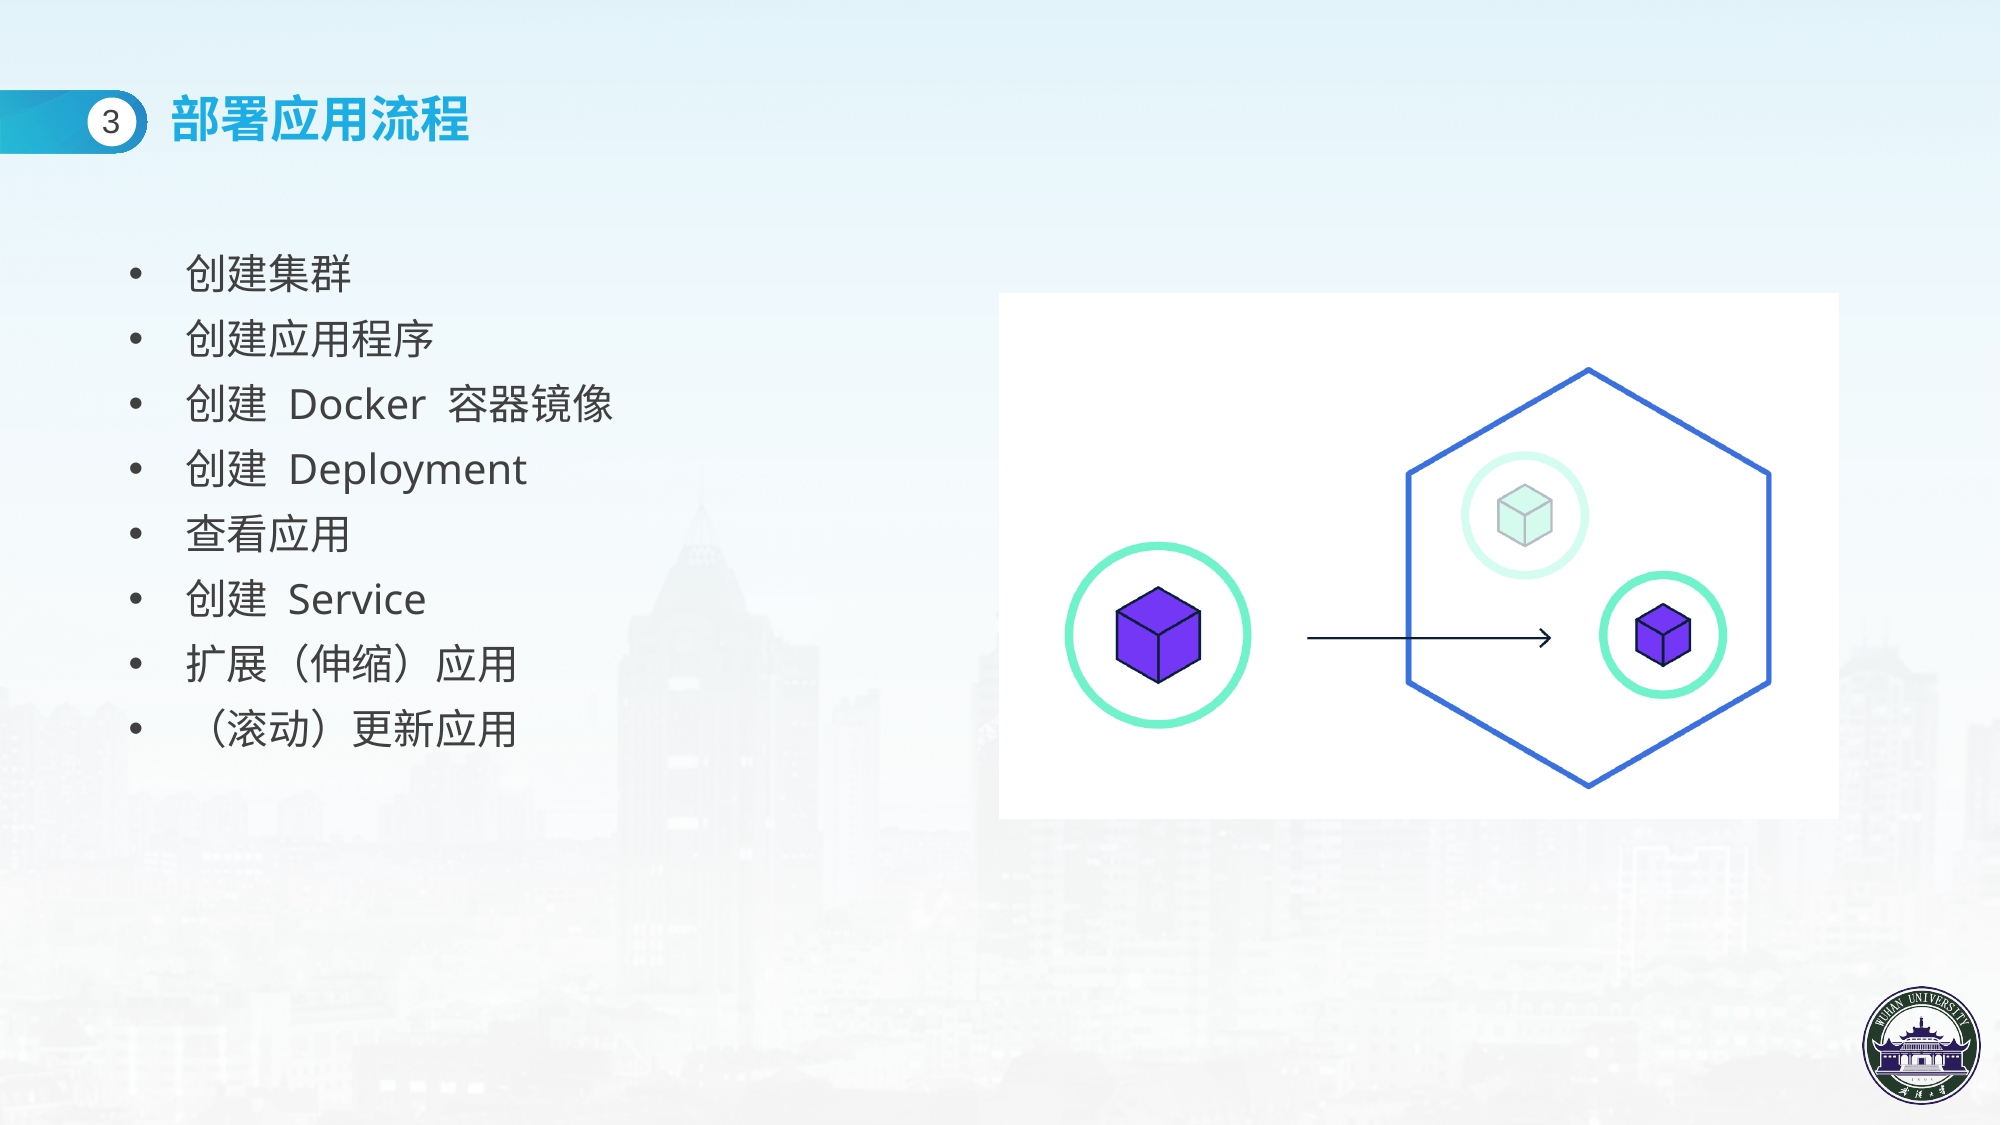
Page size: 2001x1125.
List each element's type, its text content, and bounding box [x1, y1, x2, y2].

list 部署应用流程 [155, 87, 487, 157]
picture [1862, 986, 1981, 1105]
picture [999, 293, 1839, 819]
list 3 [87, 97, 137, 149]
text_box 创建集群 创建应用程序 创建 Docker 容器镜像 创建 Deployment 查看应用 创建 Service 扩展（伸缩）应用 （滚动）更新应用 [114, 225, 1355, 761]
